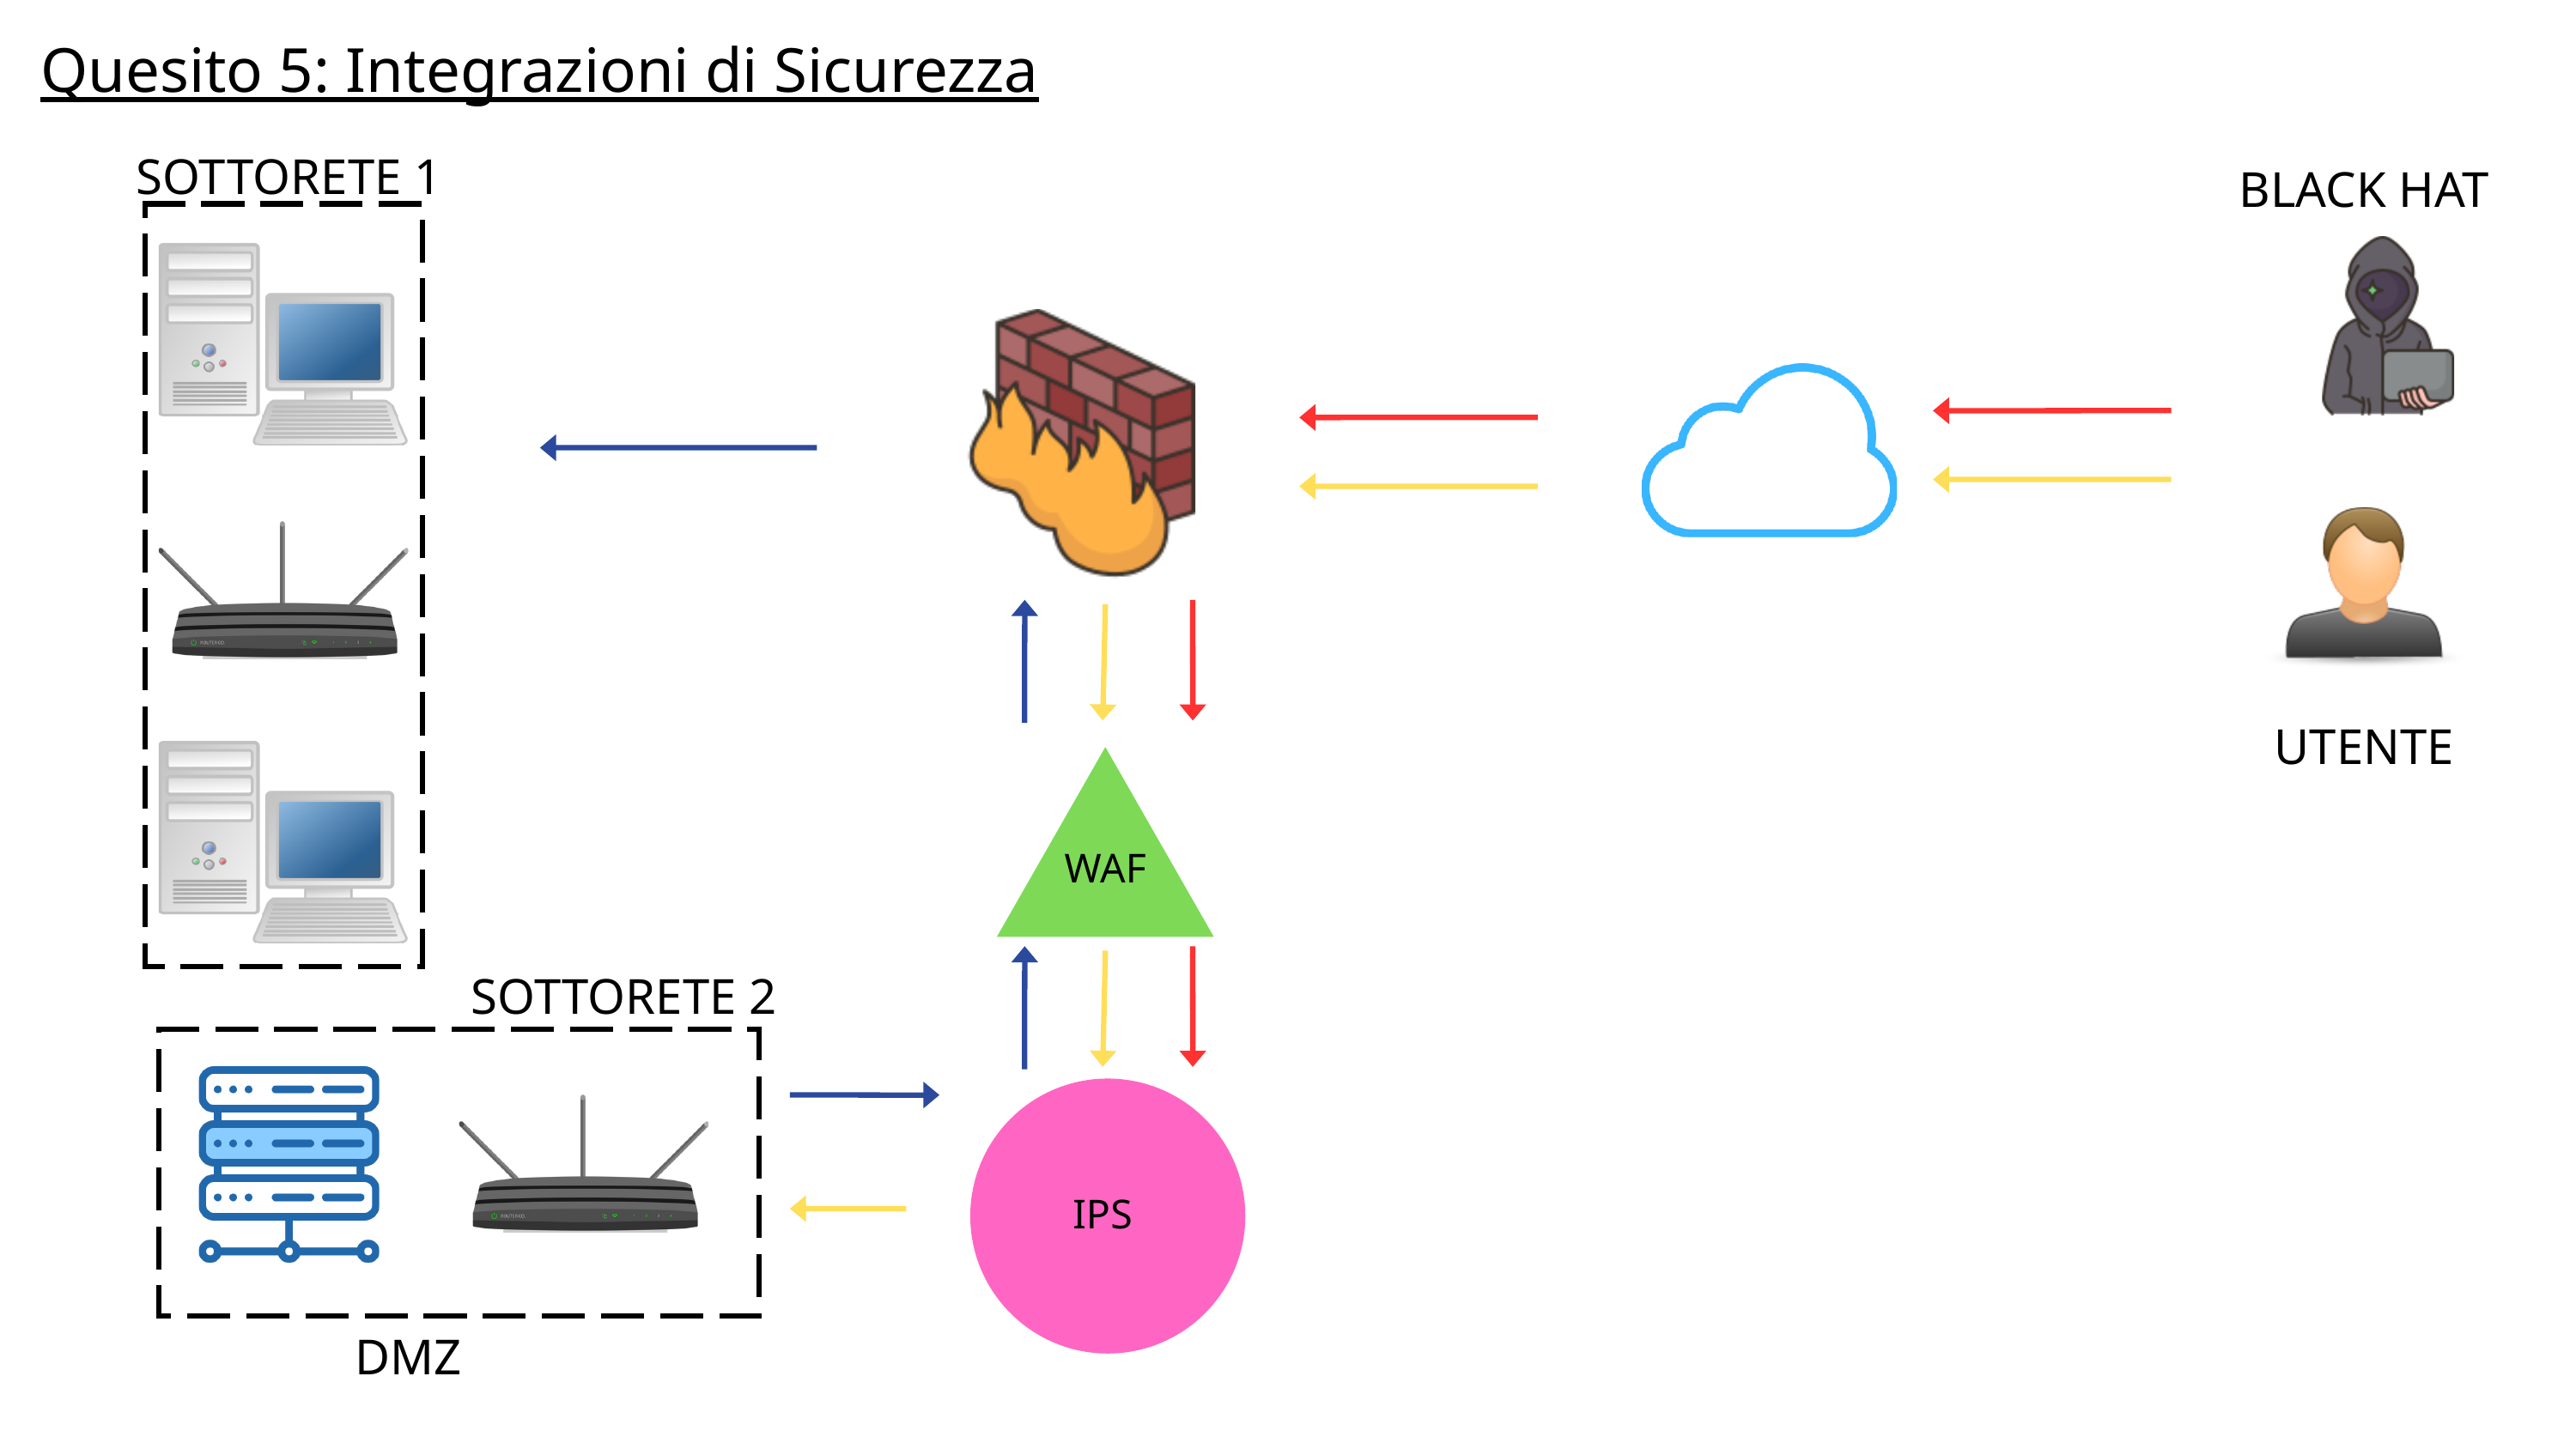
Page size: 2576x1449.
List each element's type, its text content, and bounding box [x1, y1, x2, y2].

text_box [2321, 236, 2455, 415]
text_box DMZ [354, 1324, 463, 1385]
text_box [2257, 507, 2472, 671]
text_box [789, 1199, 907, 1218]
text_box [1016, 946, 1034, 1070]
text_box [158, 1028, 760, 1317]
text_box Quesito 5: Integrazioni di Sicurezza [0, 19, 1080, 105]
text_box [1094, 603, 1112, 721]
text_box [1094, 950, 1112, 1067]
text_box [1299, 409, 1538, 427]
text_box [1933, 402, 2172, 420]
text_box SOTTORETE 1 [96, 136, 483, 205]
text_box [1183, 599, 1202, 721]
text_box [1016, 599, 1034, 724]
text_box [789, 1086, 940, 1104]
text_box [1183, 946, 1202, 1067]
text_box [969, 1078, 1246, 1354]
text_box UTENTE [2171, 706, 2557, 774]
text_box [1299, 477, 1538, 495]
text_box BLACK HAT [2171, 149, 2557, 217]
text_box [144, 203, 423, 967]
text_box [539, 439, 817, 457]
text_box [1933, 470, 2172, 488]
text_box [964, 309, 1196, 581]
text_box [996, 747, 1214, 937]
text_box [1641, 363, 1898, 537]
text_box SOTTORETE 2 [431, 955, 817, 1024]
